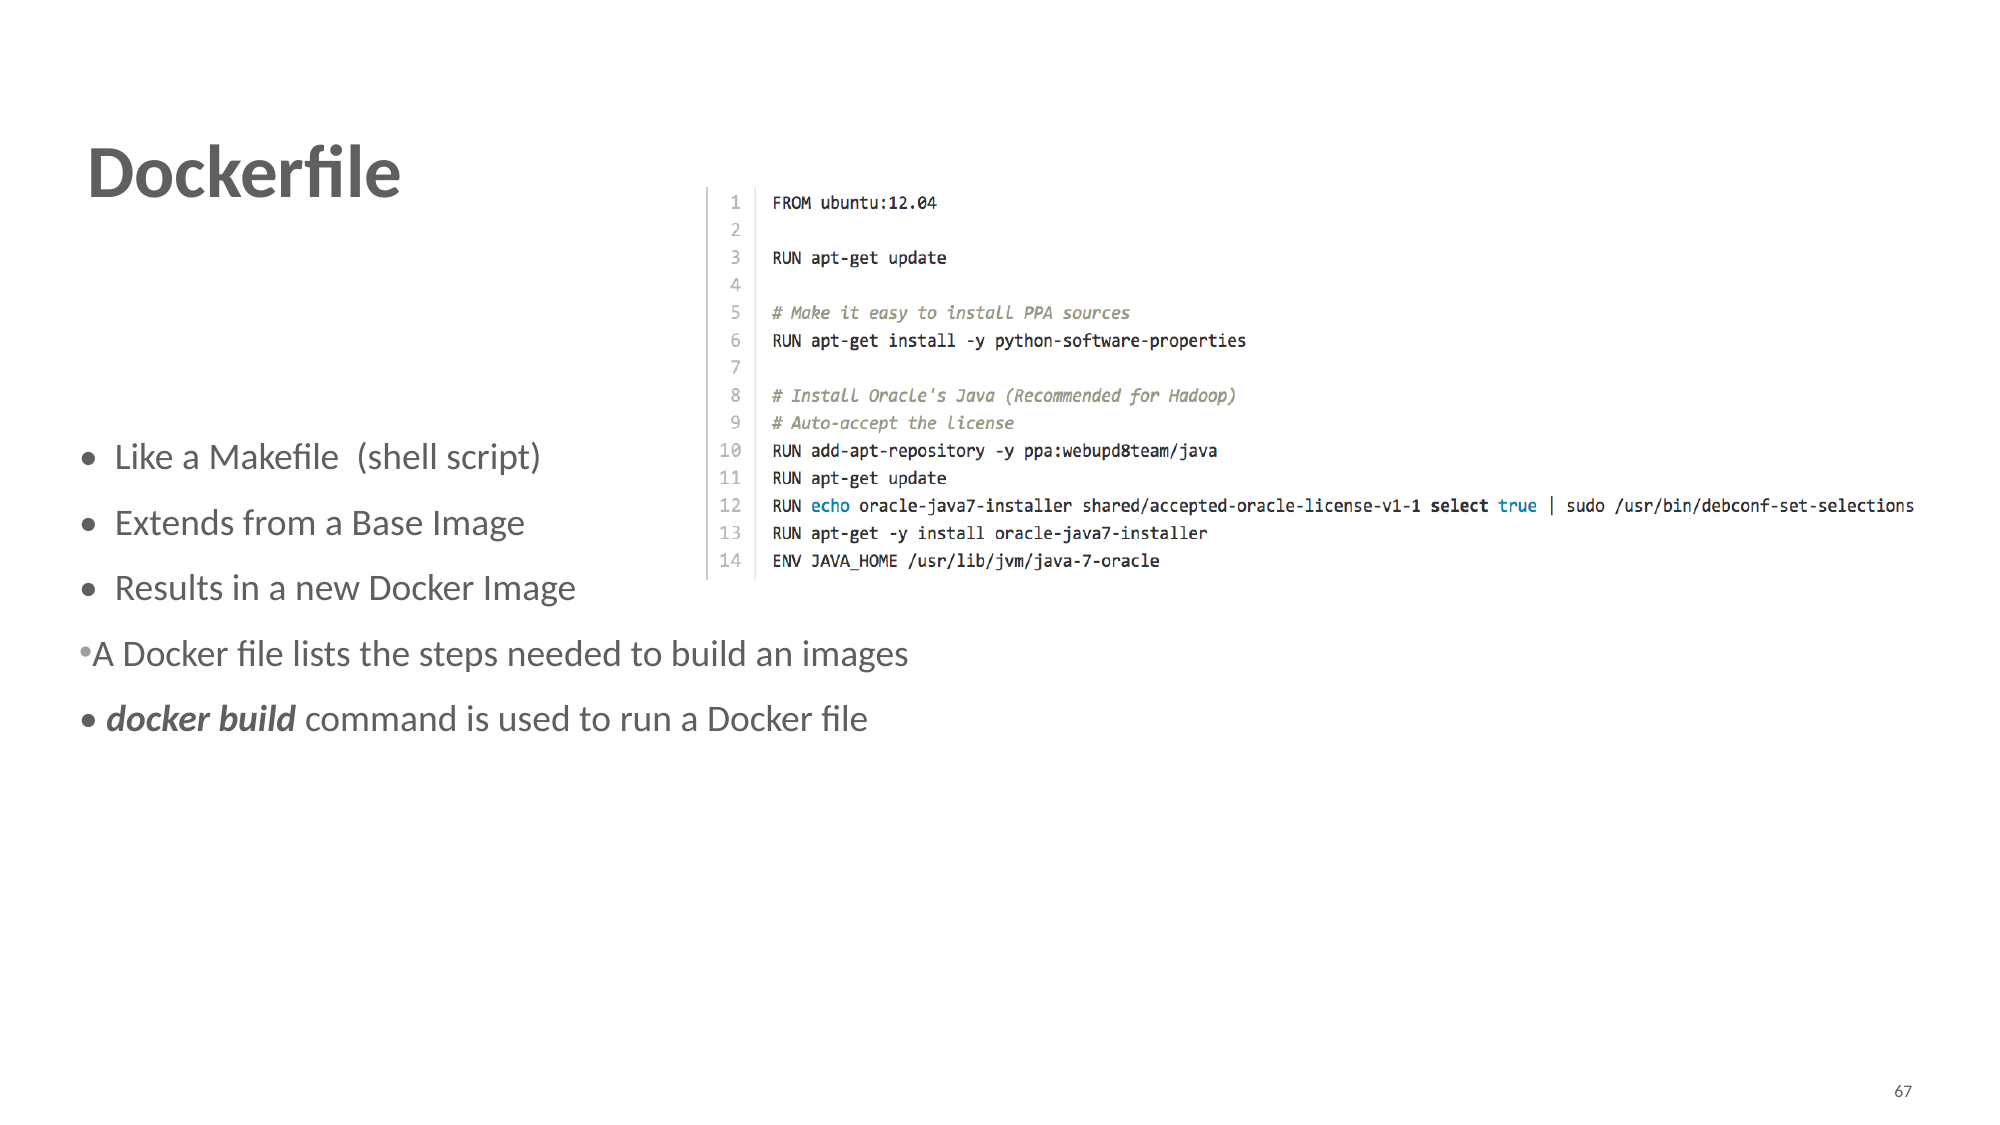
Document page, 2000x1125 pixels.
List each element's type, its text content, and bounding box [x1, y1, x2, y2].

slide_number 67 [1849, 1075, 1913, 1106]
list • Like a Makefile (shell script) • Extends from a Base Image • Results in a new Docker Image A Docker file lists the steps needed to build an images • docker build command is used to run a Docker file [79, 437, 1275, 778]
picture [704, 186, 1927, 580]
title Dockerfile [87, 66, 1913, 213]
